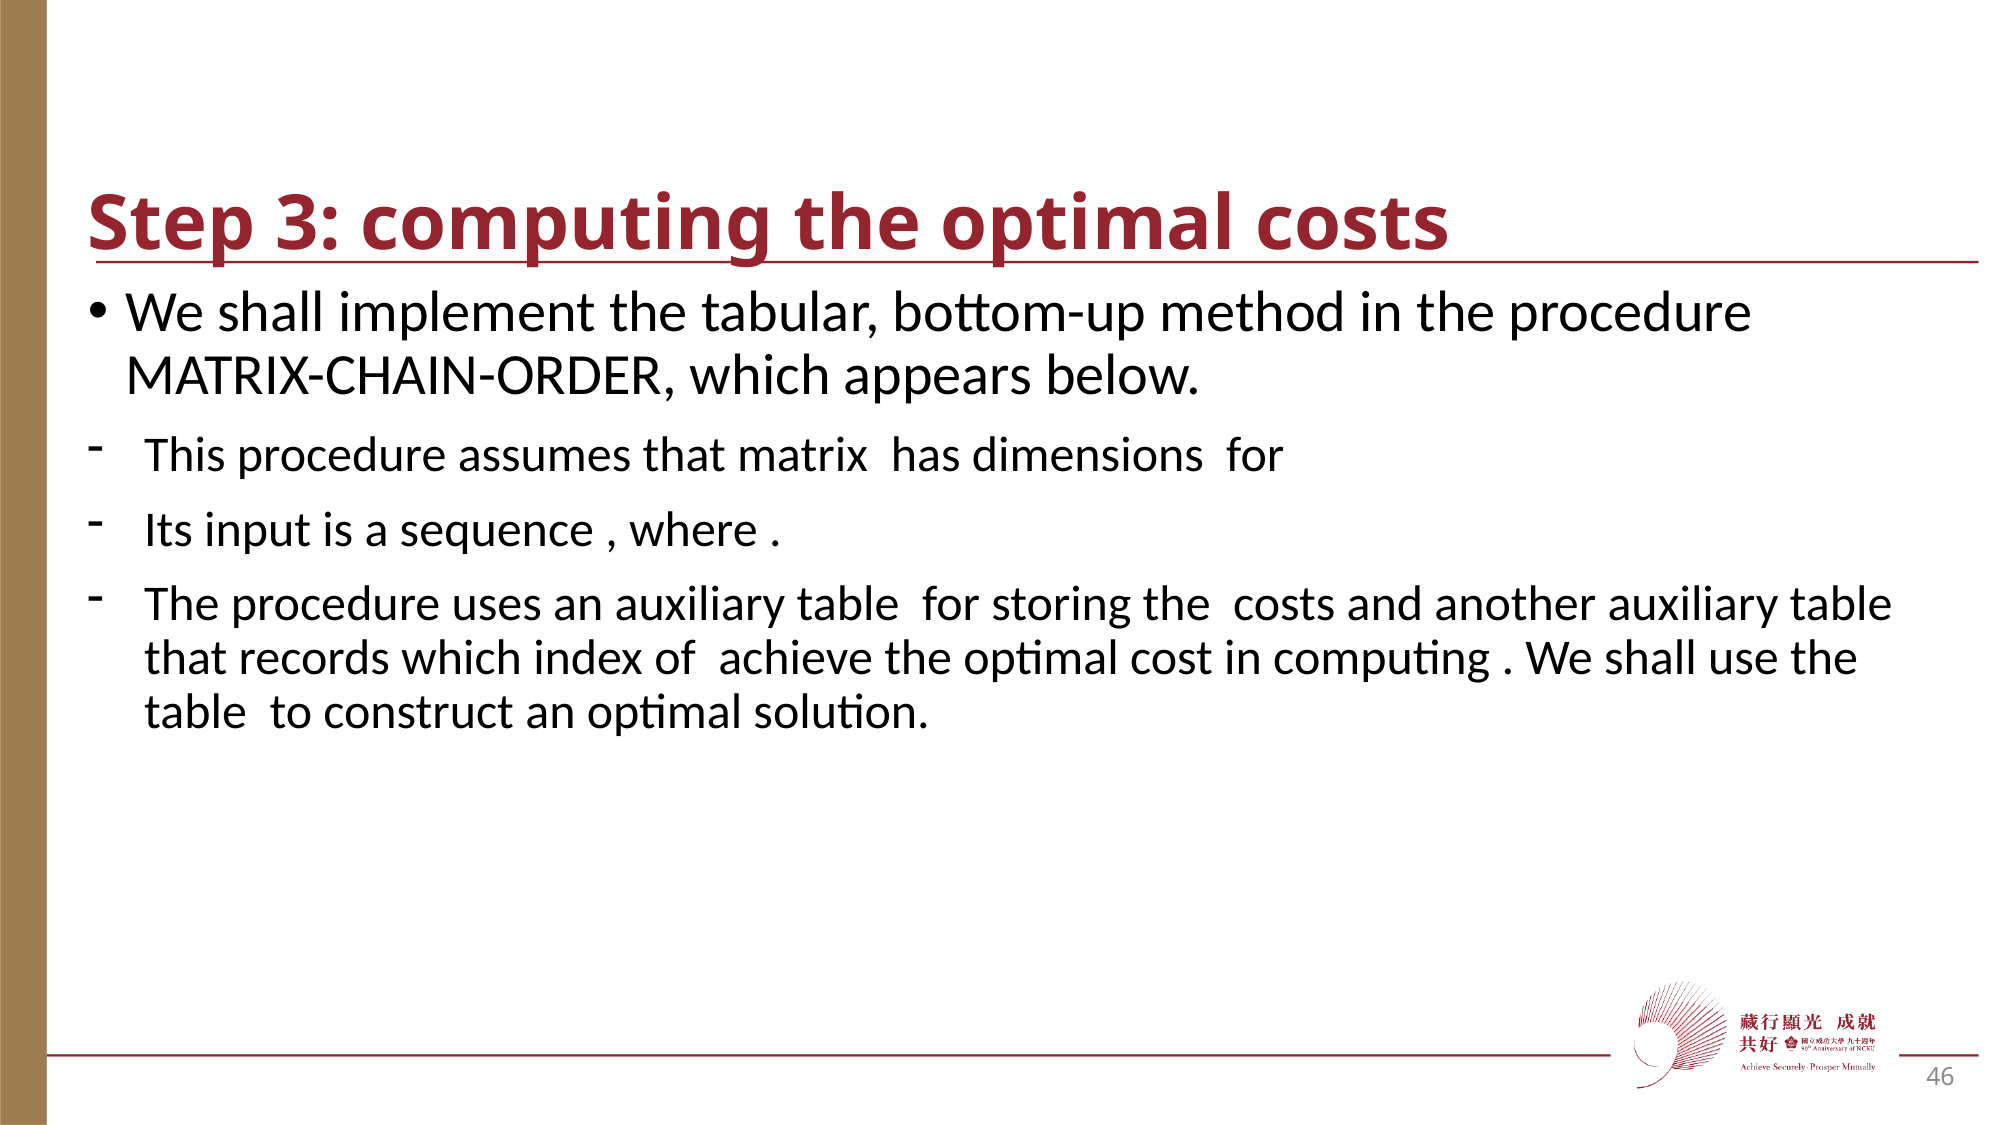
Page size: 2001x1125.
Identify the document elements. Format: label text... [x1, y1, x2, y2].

title Step 3: computing the optimal costs [72, 131, 1739, 274]
picture [0, 0, 2000, 1125]
slide_number 46 [1880, 1047, 1970, 1108]
